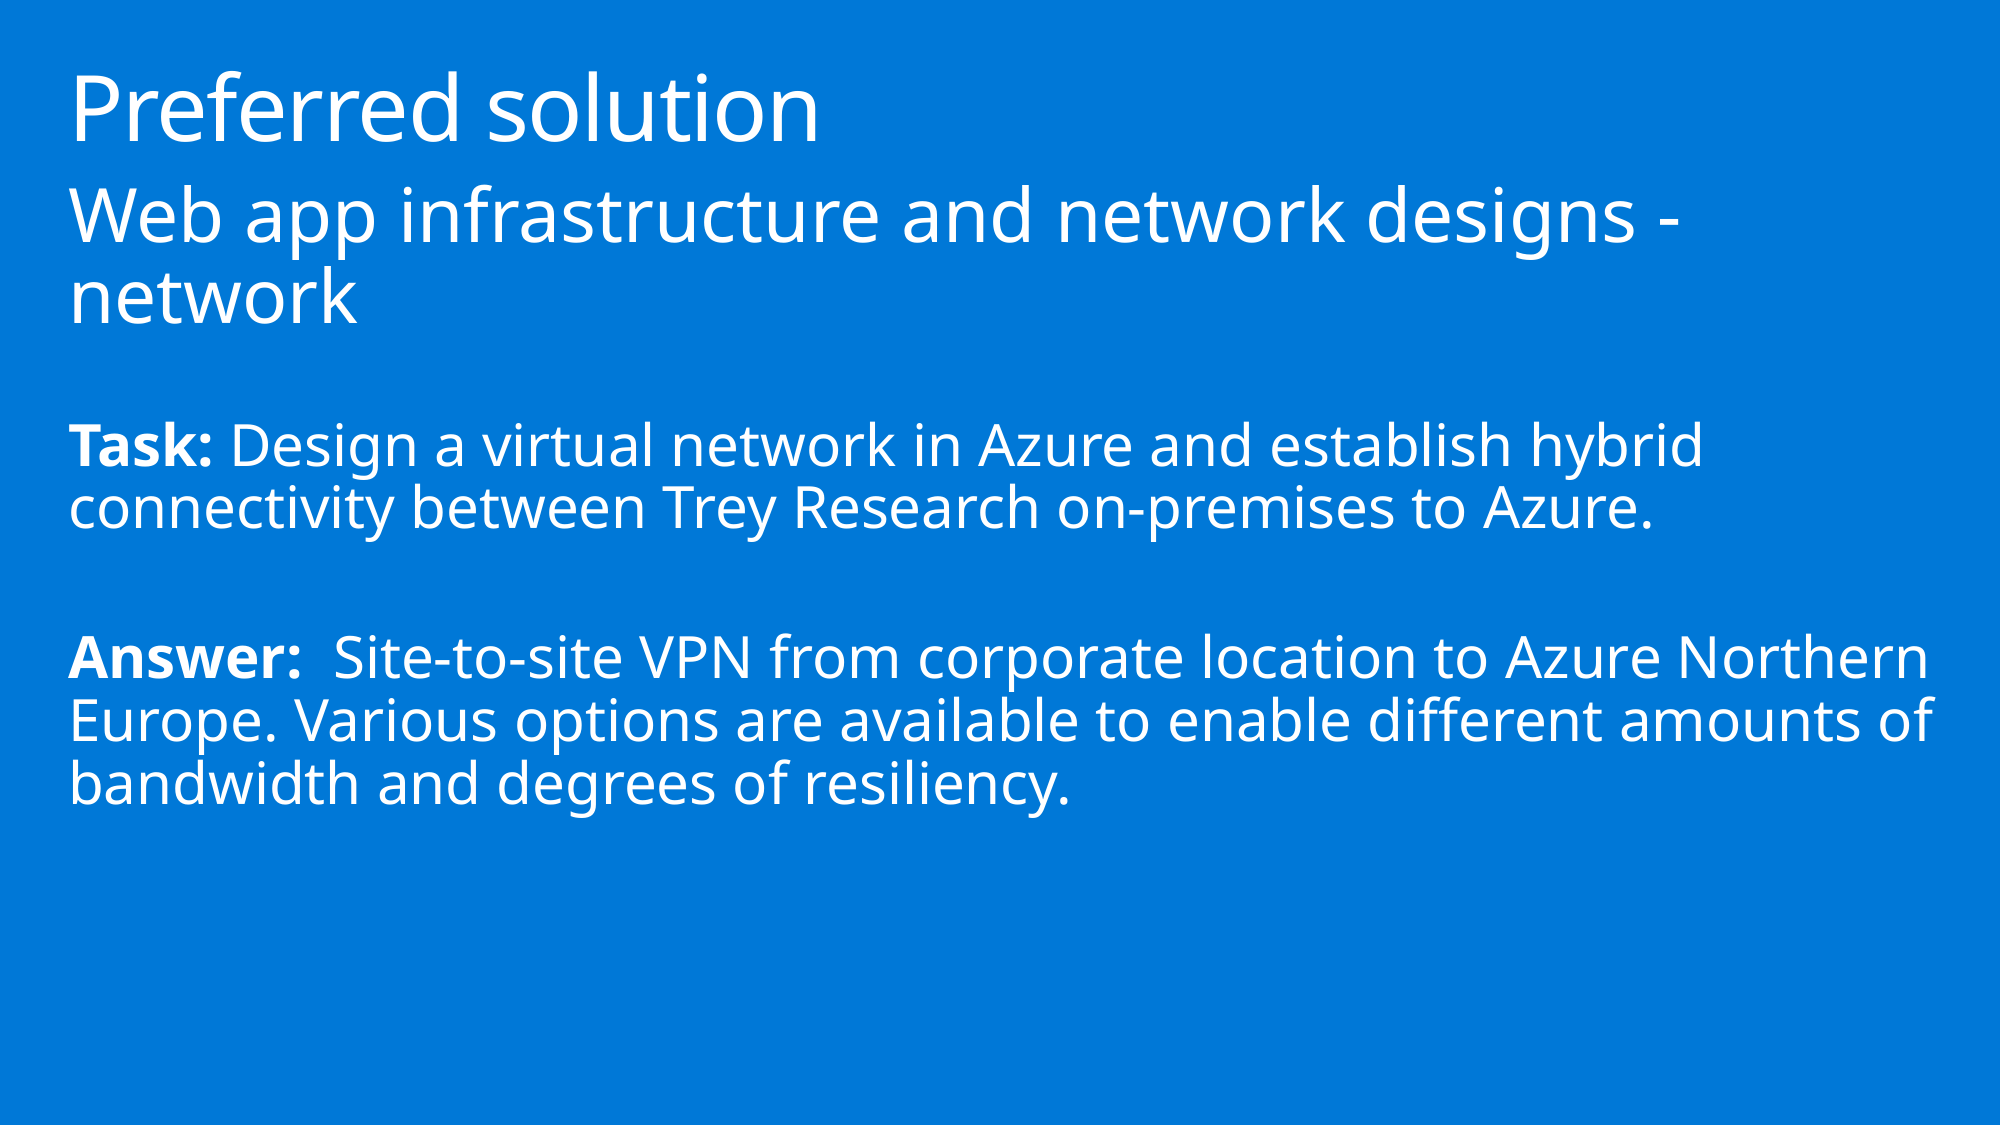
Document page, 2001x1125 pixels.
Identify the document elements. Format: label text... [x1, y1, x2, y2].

list Web app infrastructure and network designs - network Task: Design a virtual network in Azure and establish hybrid connectivity between Trey Research on-premises to Azure. Answer: Site-to-site VPN from corporate location to Azure Northern Europe. Various options are available to enable different amounts of bandwidth and degrees of resiliency. [44, 163, 1975, 766]
title Preferred solution [44, 47, 1930, 163]
